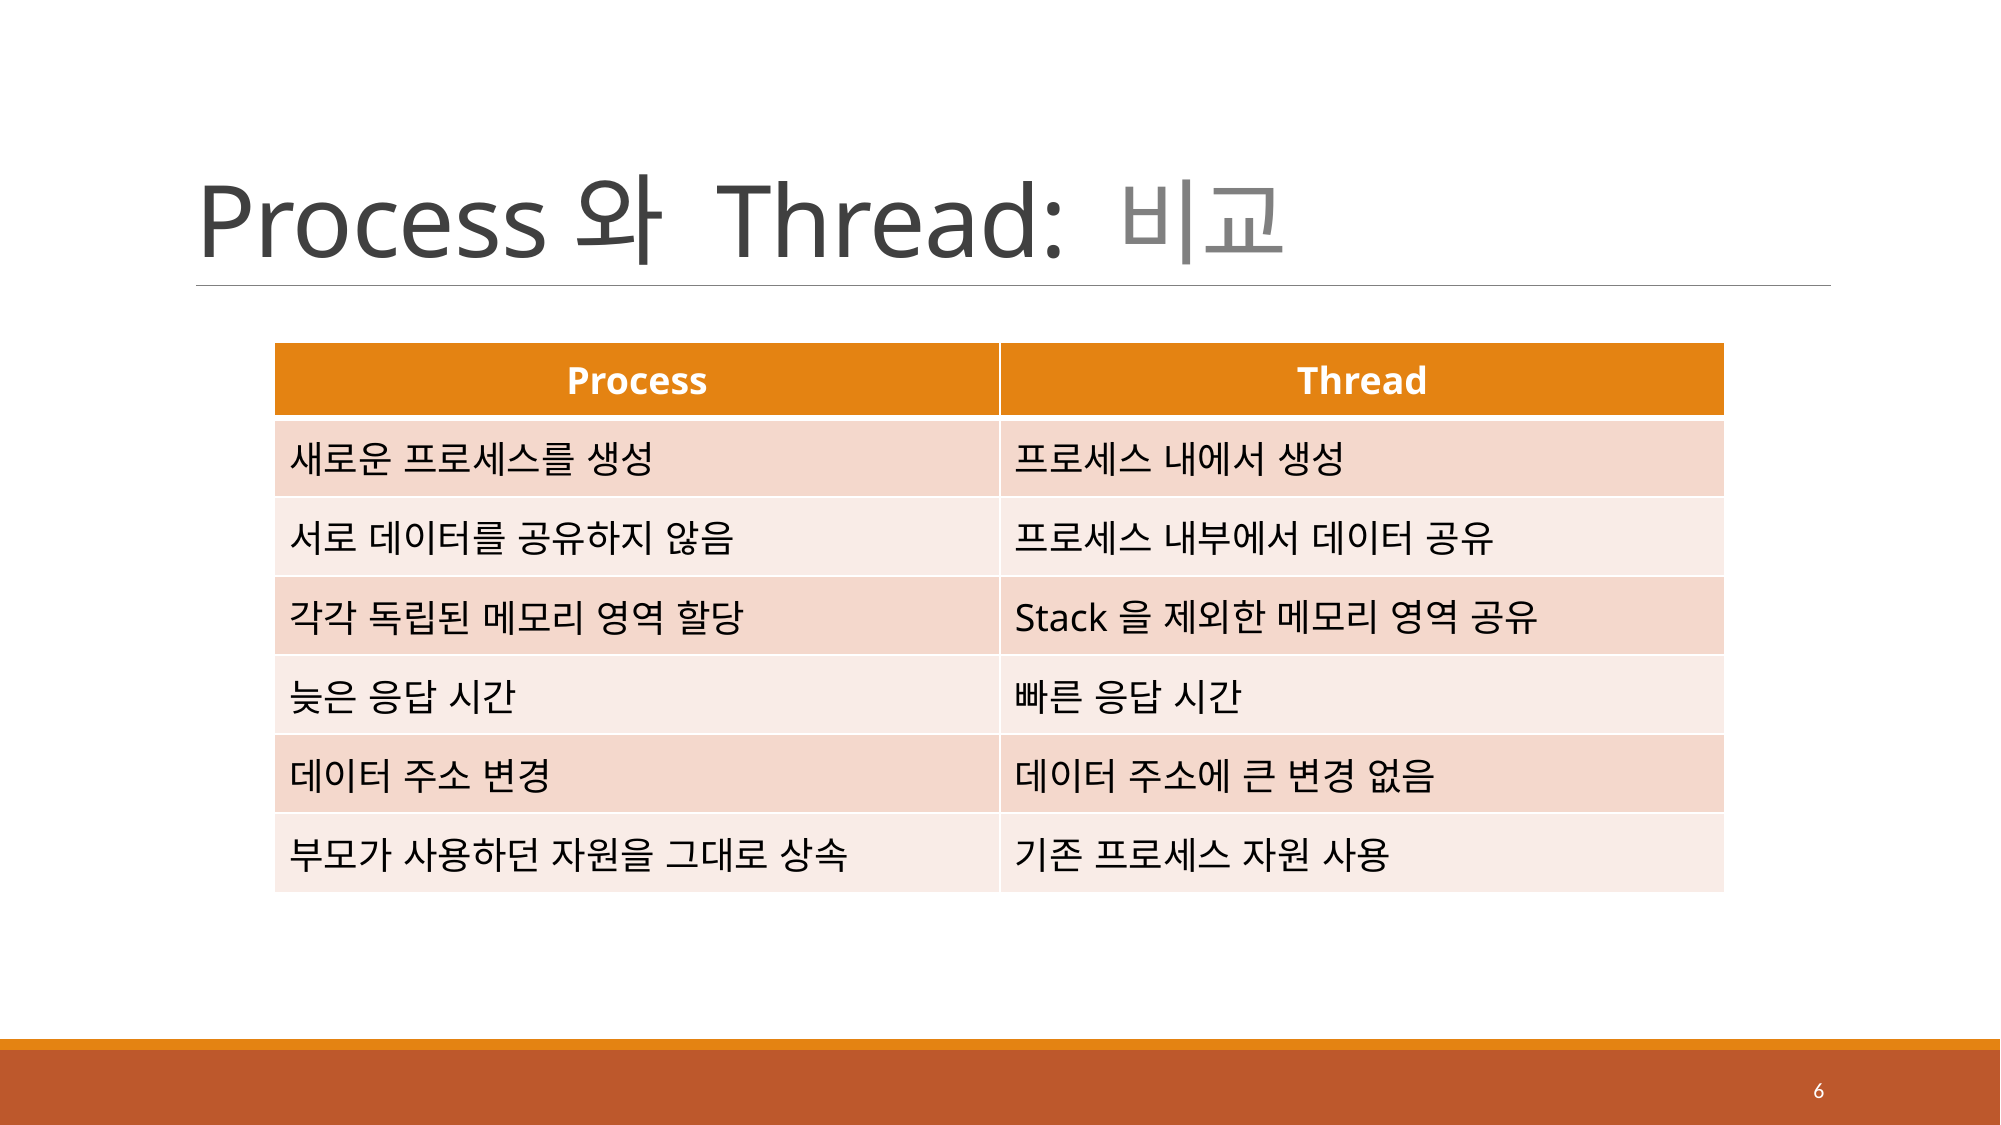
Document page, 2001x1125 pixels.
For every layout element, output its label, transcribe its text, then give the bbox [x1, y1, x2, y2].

table_cell 프로세스 내부에서 데이터 공유 [1001, 498, 1724, 575]
table_cell 서로 데이터를 공유하지 않음 [275, 498, 999, 575]
slide_number 6 [1624, 1059, 1840, 1120]
table_cell 프로세스 내에서 생성 [1001, 421, 1724, 496]
table_header Thread [1001, 343, 1724, 415]
table_cell 부모가 사용하던 자원을 그대로 상속 [275, 814, 999, 892]
table_header Process [275, 343, 999, 415]
table_cell 늦은 응답 시간 [275, 656, 999, 733]
table_cell 각각 독립된 메모리 영역 할당 [275, 577, 999, 654]
title Process와 Thread: 비교 [180, 47, 1830, 285]
table_cell Stack을 제외한 메모리 영역 공유 [1001, 577, 1724, 654]
table_cell 데이터 주소에 큰 변경 없음 [1001, 735, 1724, 812]
table_cell 기존 프로세스 자원 사용 [1001, 814, 1724, 892]
table_cell 데이터 주소 변경 [275, 735, 999, 812]
table_cell 새로운 프로세스를 생성 [275, 421, 999, 496]
table_cell 빠른 응답 시간 [1001, 656, 1724, 733]
